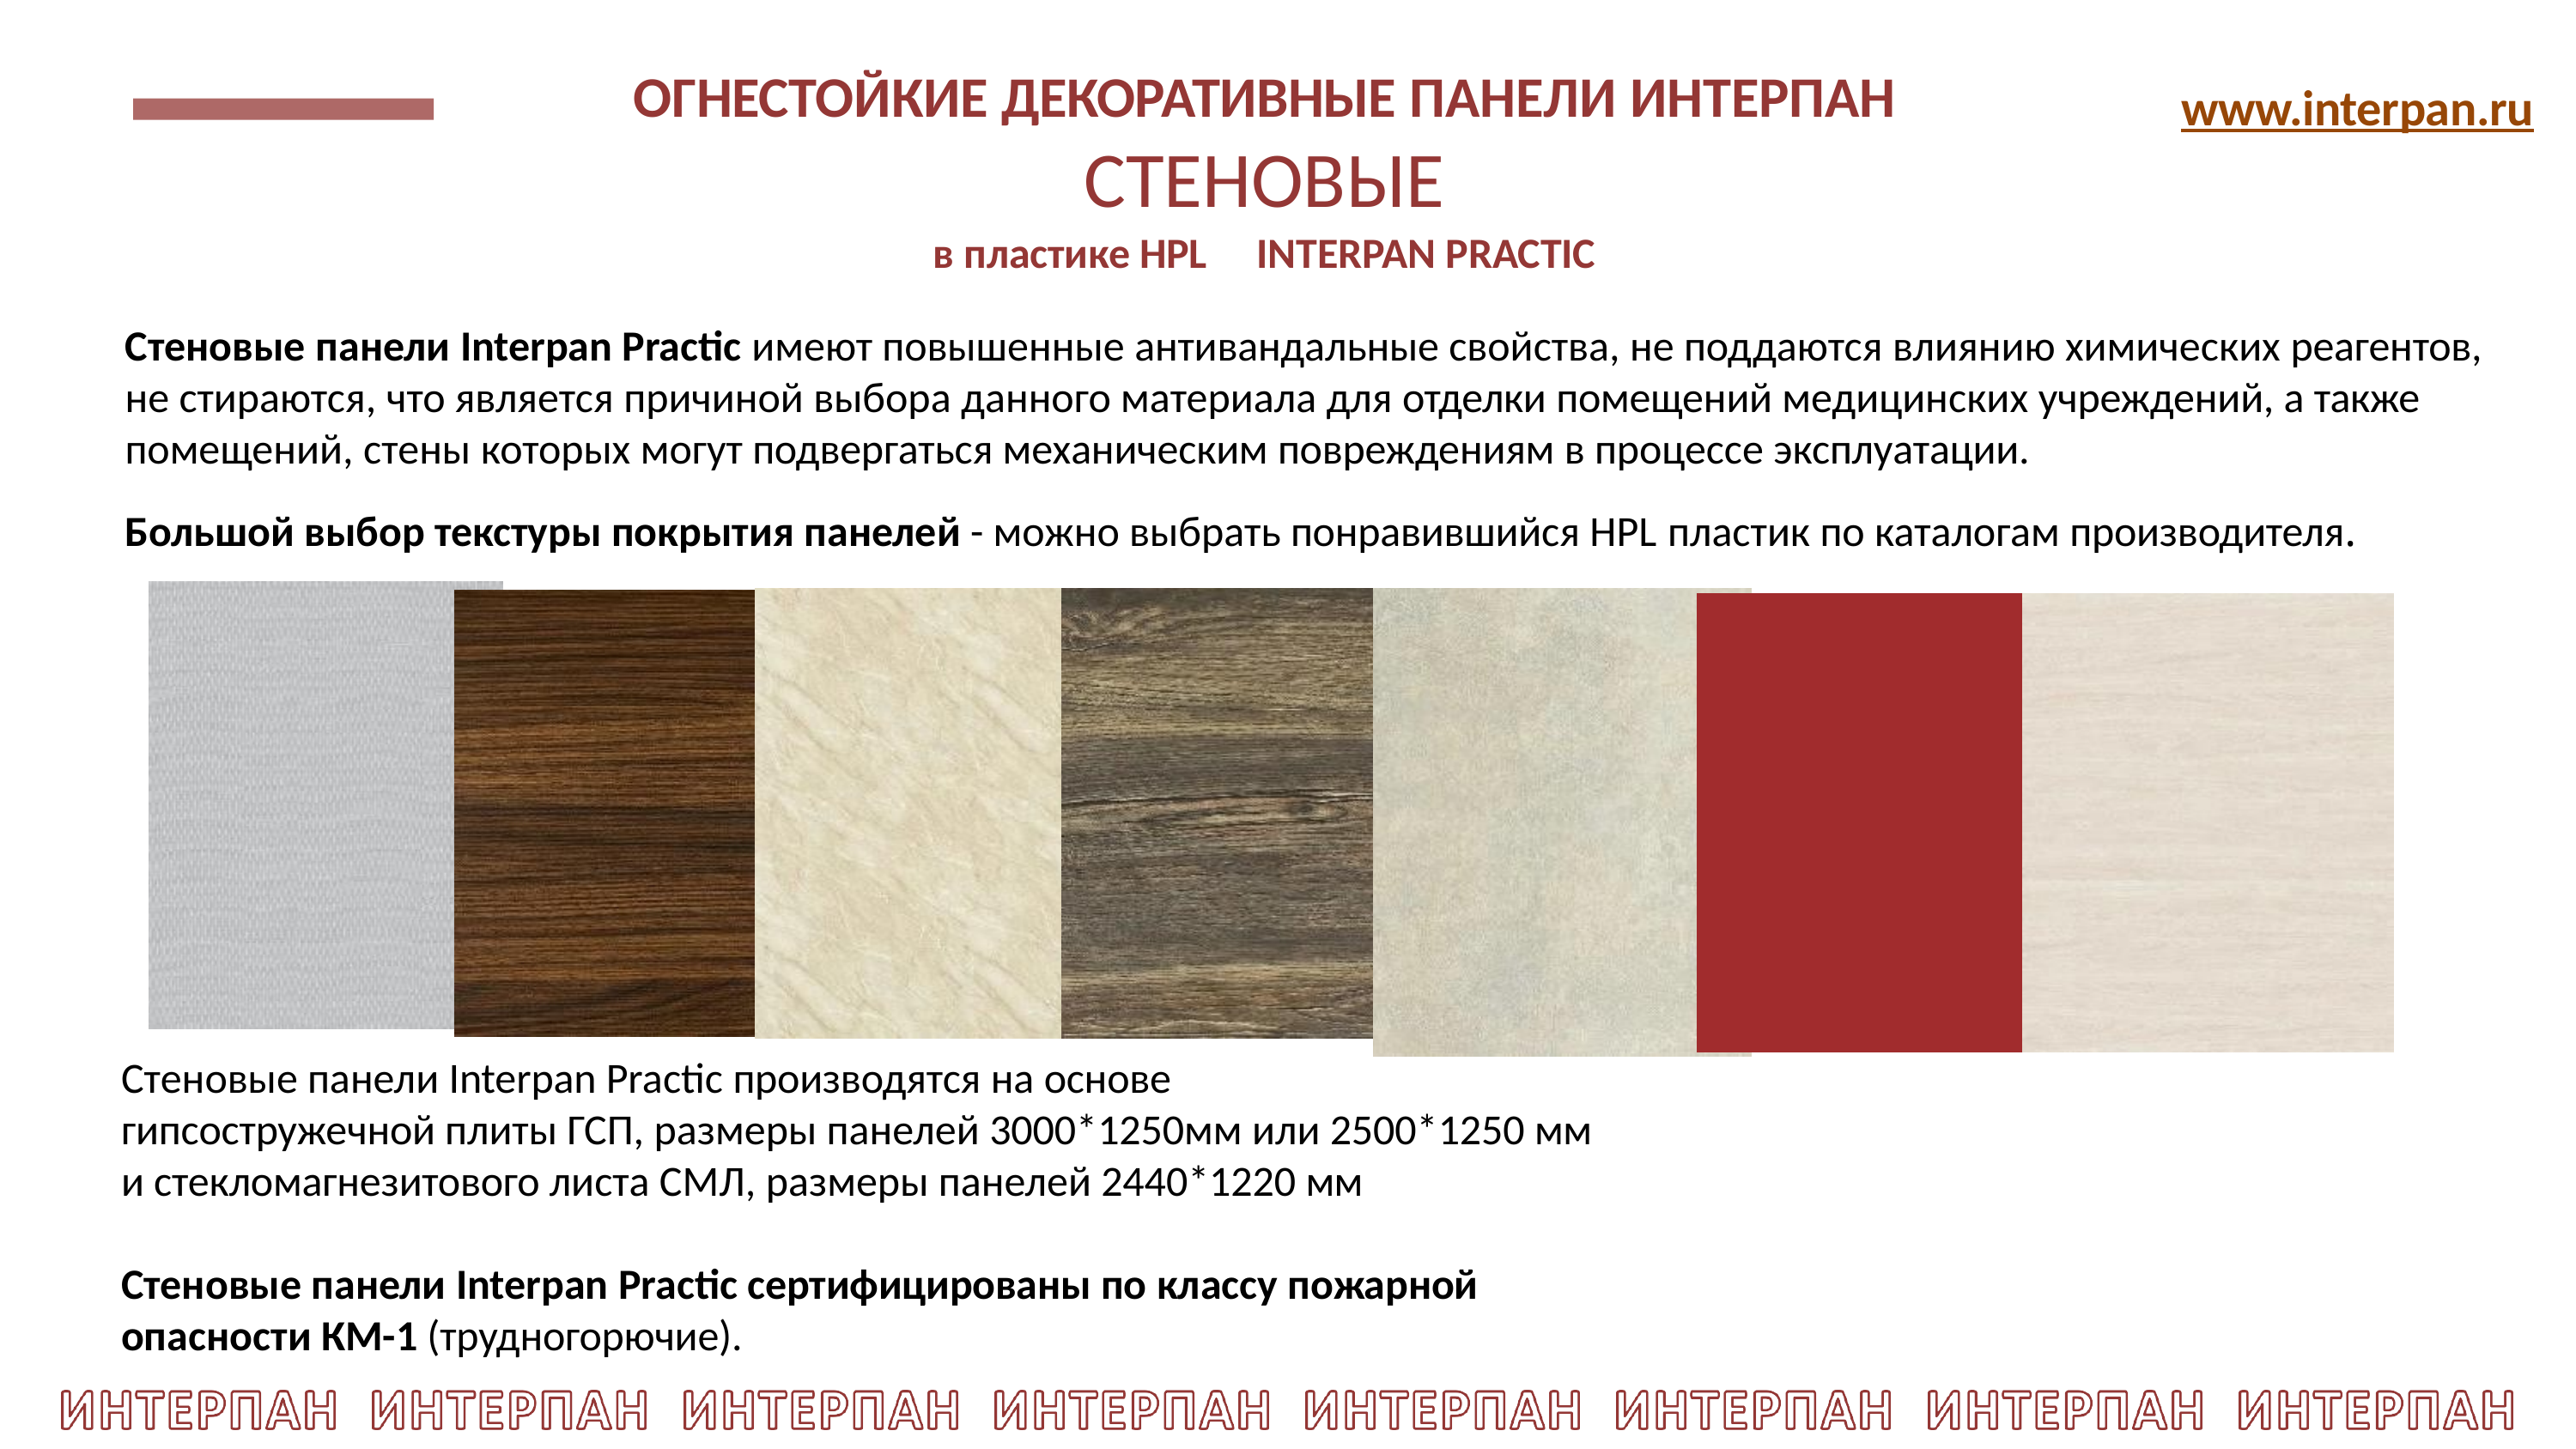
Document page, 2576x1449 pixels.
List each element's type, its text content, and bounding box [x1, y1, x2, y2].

picture [1616, 1390, 1892, 1430]
text_box [133, 98, 434, 120]
picture [1927, 1390, 2202, 1430]
picture [372, 1390, 647, 1430]
text_box www.interpan.ru [2179, 74, 2541, 136]
picture [61, 1390, 336, 1430]
picture [2239, 1390, 2513, 1430]
picture [994, 1390, 1269, 1430]
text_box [149, 581, 2394, 1058]
text_box Стеновые панели Interpan Practic производятся на основе гипсостружечной плиты ГСП, размеры панелей 3000*1250мм или 2500*1250 мм и стекломагнезитового листа СМЛ, размеры панелей 2440*1220 мм Стеновые панели Interpan Practic сертифицированы по классу пожарной опасности КМ-1 (трудногорючие). [118, 1048, 2119, 1360]
picture [683, 1390, 958, 1430]
title ОГНЕСТОЙКИЕ ДЕКОРАТИВНЫЕ ПАНЕЛИ ИНТЕРПАН СТЕНОВЫЕ [625, 58, 1904, 223]
picture [1305, 1390, 1580, 1430]
text_box в пластике HPL INTERPAN PRACTIC Стеновые панели Interpan Practic имеют повышенные антивандальные свойства, не поддаются влиянию химических реагентов, не стираются, что является причиной выбора данного материала для отделки помещений медицинских учреждений, а также помещений, стены которых могут подвергаться механическим повреждениям в процессе эксплуатации. Большой выбор текстуры покрытия панелей - можно выбрать понравившийся HPL пластик по каталогам производителя. [123, 223, 2489, 555]
